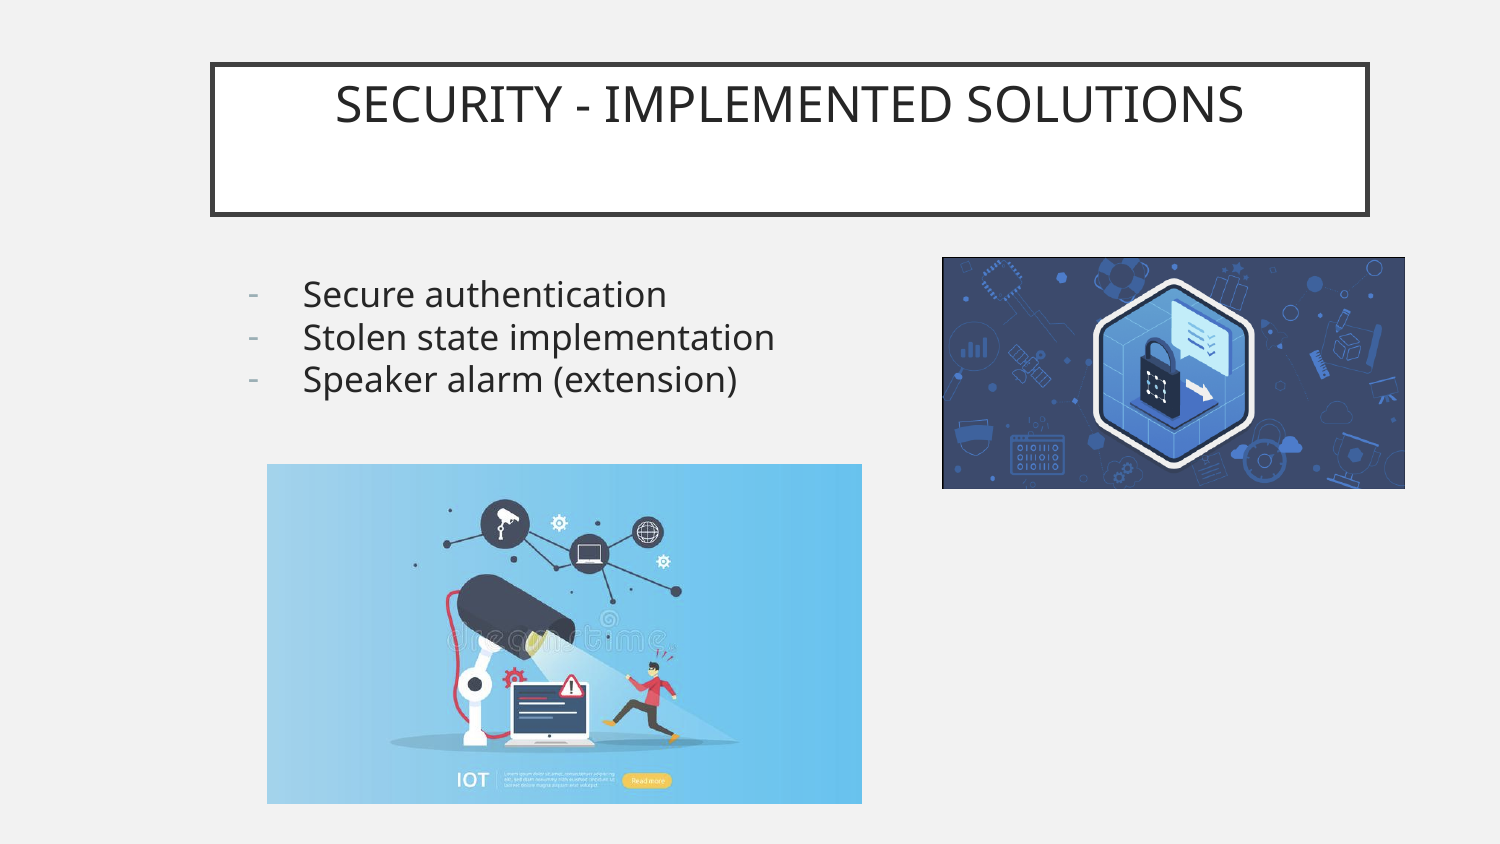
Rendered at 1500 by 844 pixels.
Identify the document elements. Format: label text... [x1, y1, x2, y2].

picture [267, 464, 862, 805]
picture [942, 256, 1406, 489]
title SECURITY - IMPLEMENTED SOLUTIONS [210, 62, 1370, 217]
list Secure authentication Stolen state implementation Speaker alarm (extension) [212, 257, 1368, 735]
